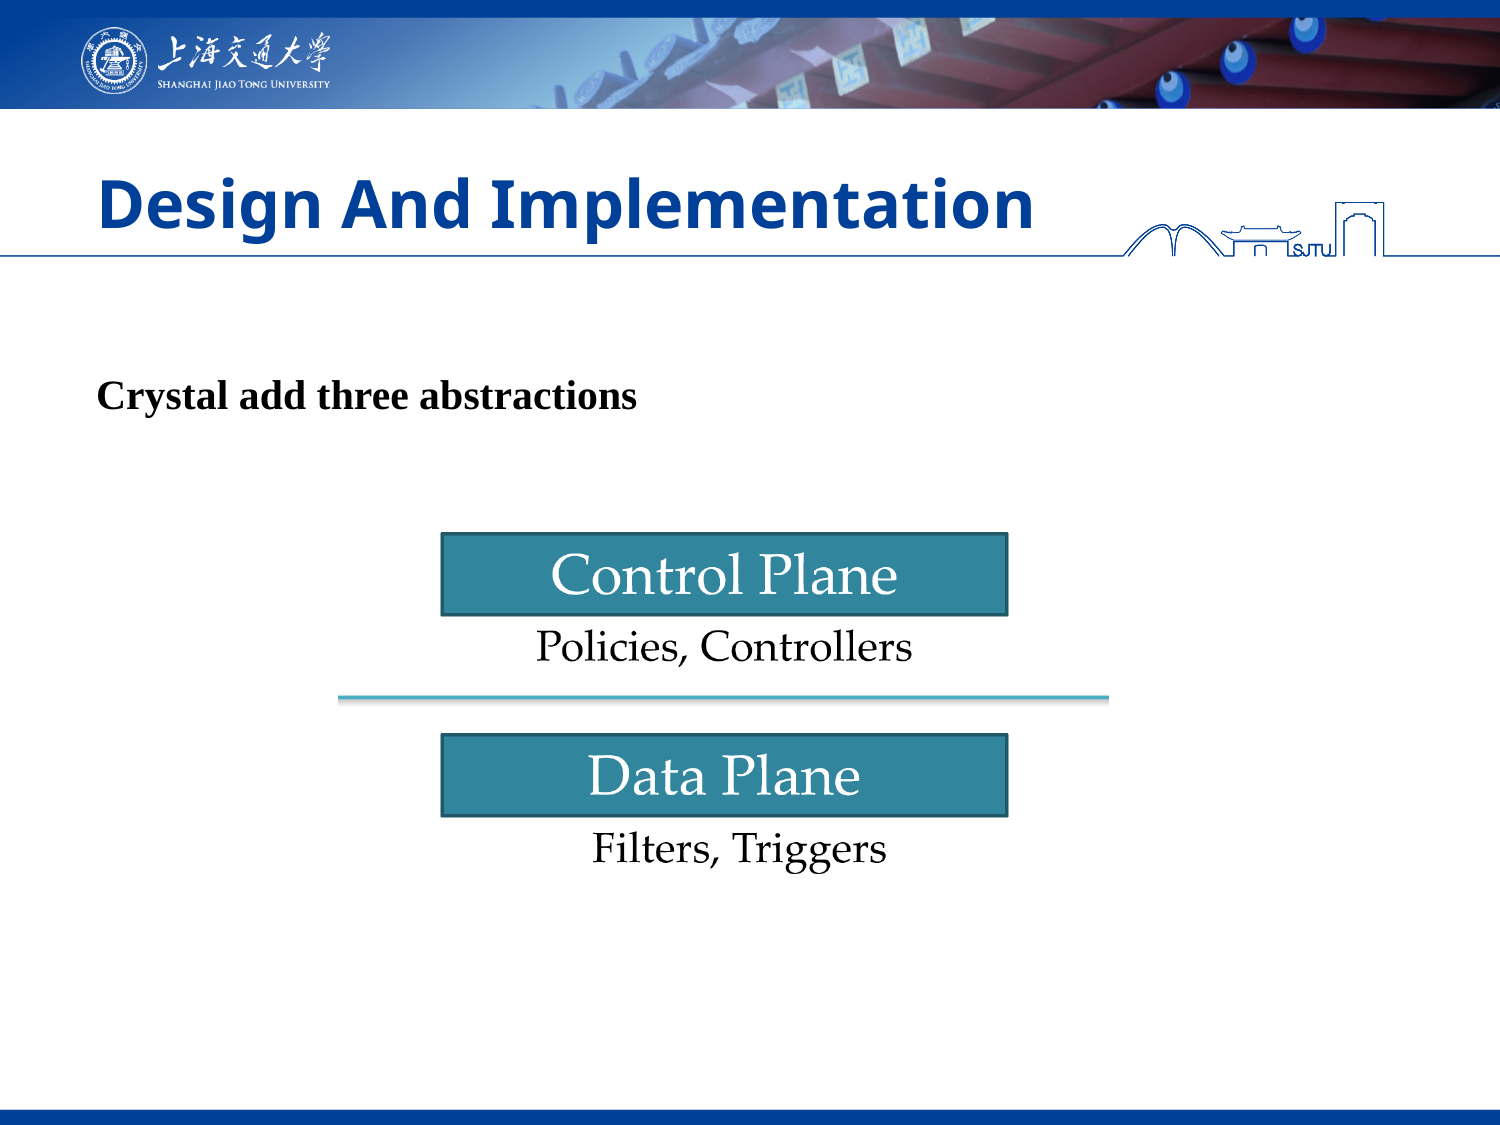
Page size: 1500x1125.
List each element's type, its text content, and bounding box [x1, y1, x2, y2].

picture [338, 479, 1109, 882]
title Design And Implementation [81, 159, 1455, 254]
picture [0, 18, 1500, 109]
list Crystal add three abstractions [81, 350, 1455, 445]
